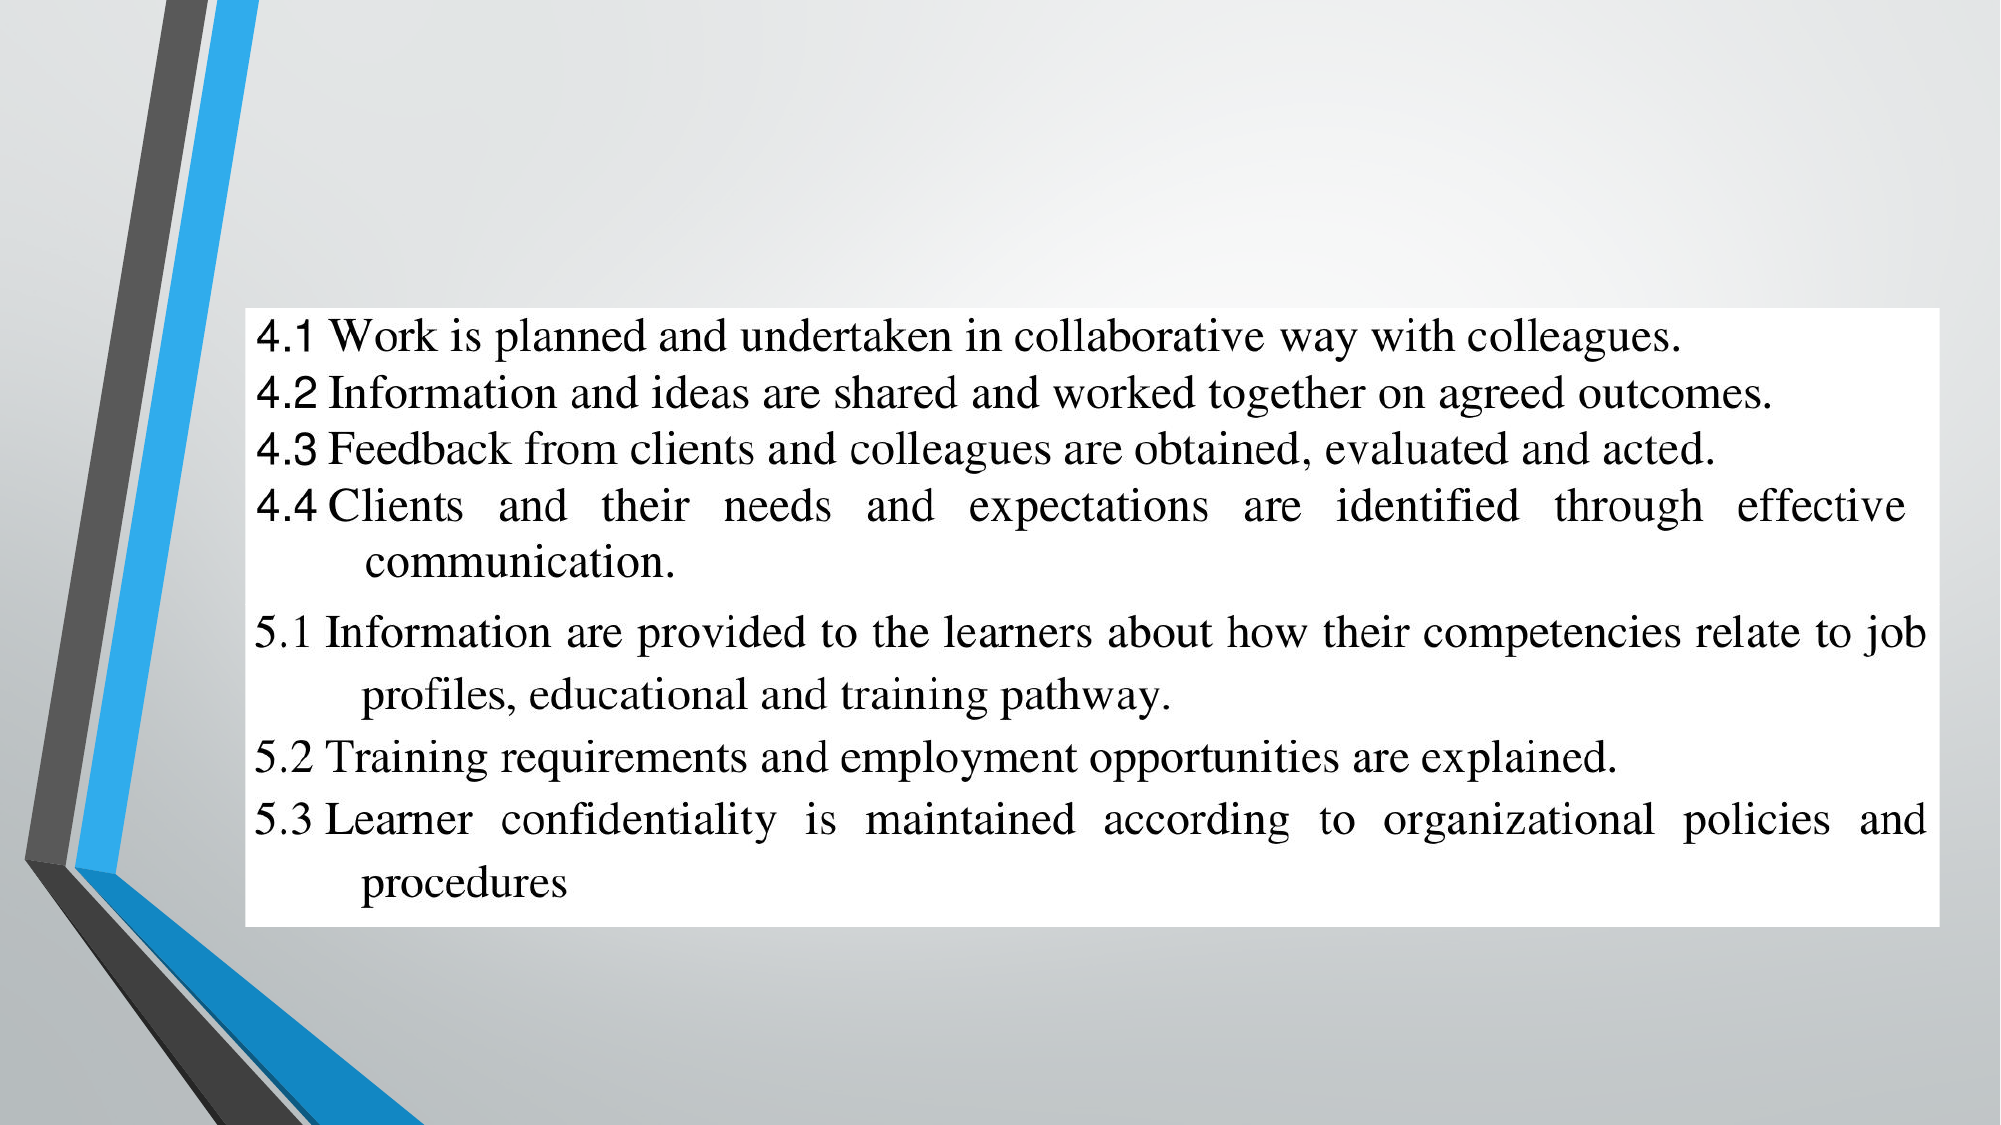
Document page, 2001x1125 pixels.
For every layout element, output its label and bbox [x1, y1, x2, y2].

picture [245, 308, 1940, 927]
